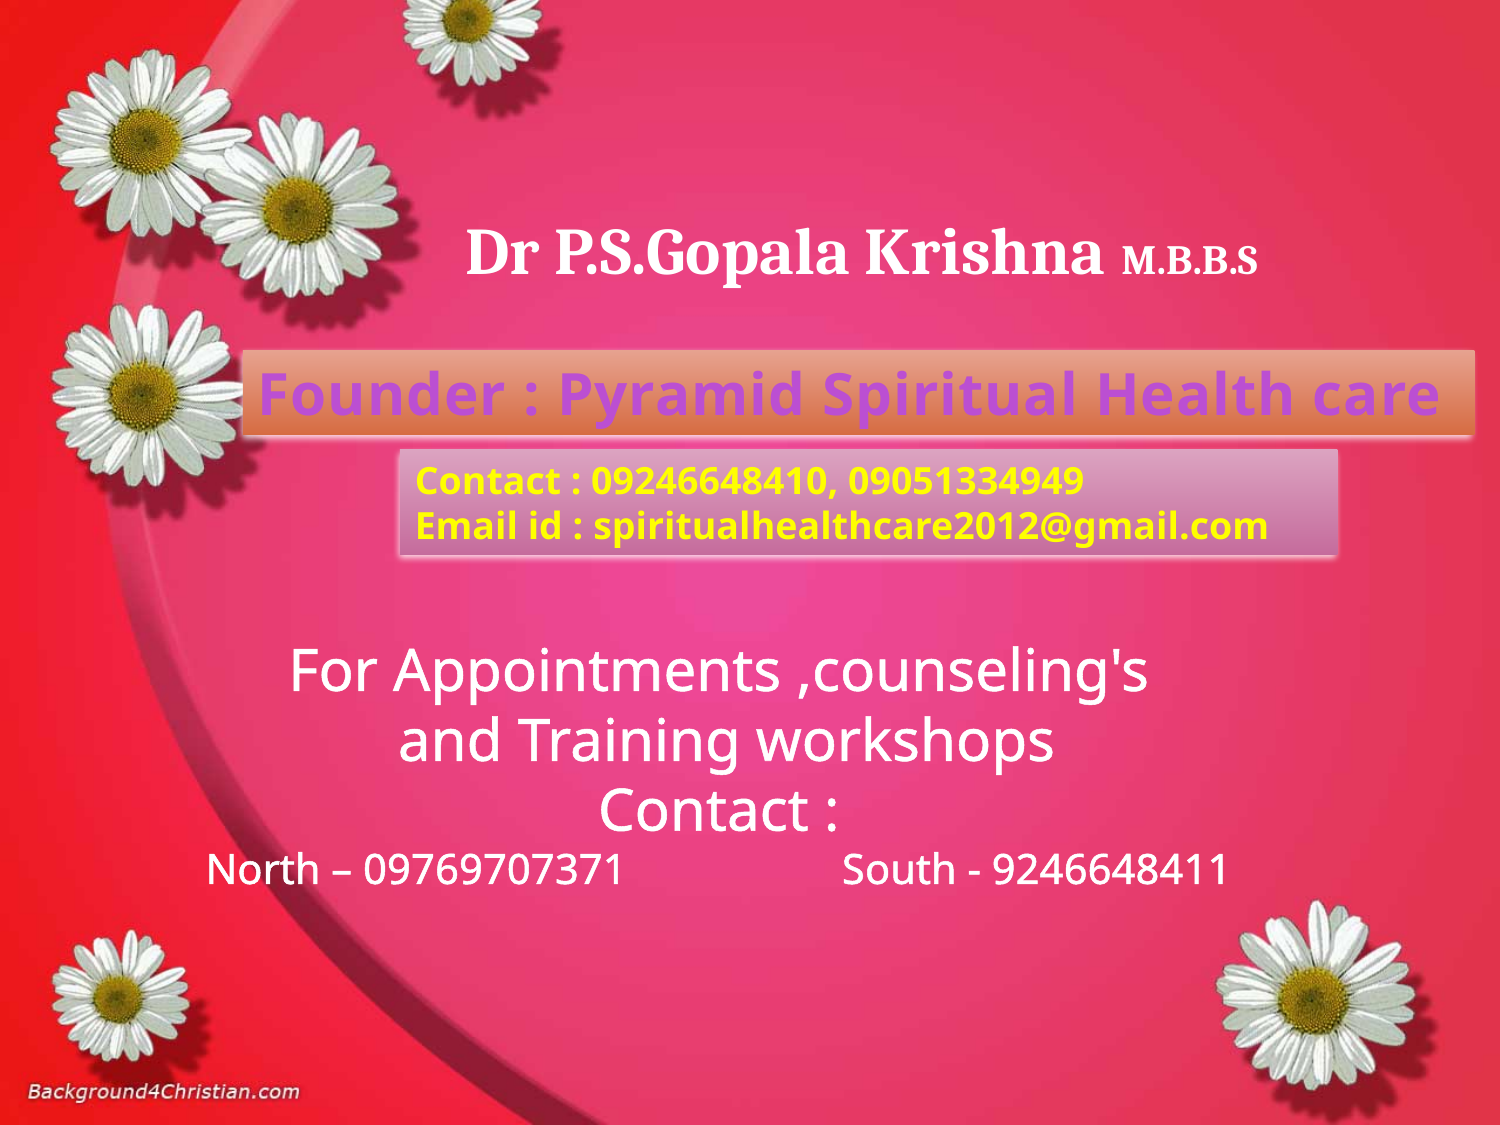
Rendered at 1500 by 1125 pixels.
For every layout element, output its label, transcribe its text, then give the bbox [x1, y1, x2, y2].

text_box For Appointments ,counseling's and Training workshops Contact : North – 09769707371 South - 9246648411 [74, 624, 1363, 900]
picture [0, 0, 1500, 1125]
text_box Dr P.S.Gopala Krishna M.B.B.S [450, 199, 1273, 295]
text_box Founder : Pyramid Spiritual Health care [242, 350, 1475, 435]
text_box Contact : 09246648410, 09051334949 Email id : spiritualhealthcare2012@gmail.com [399, 449, 1338, 555]
